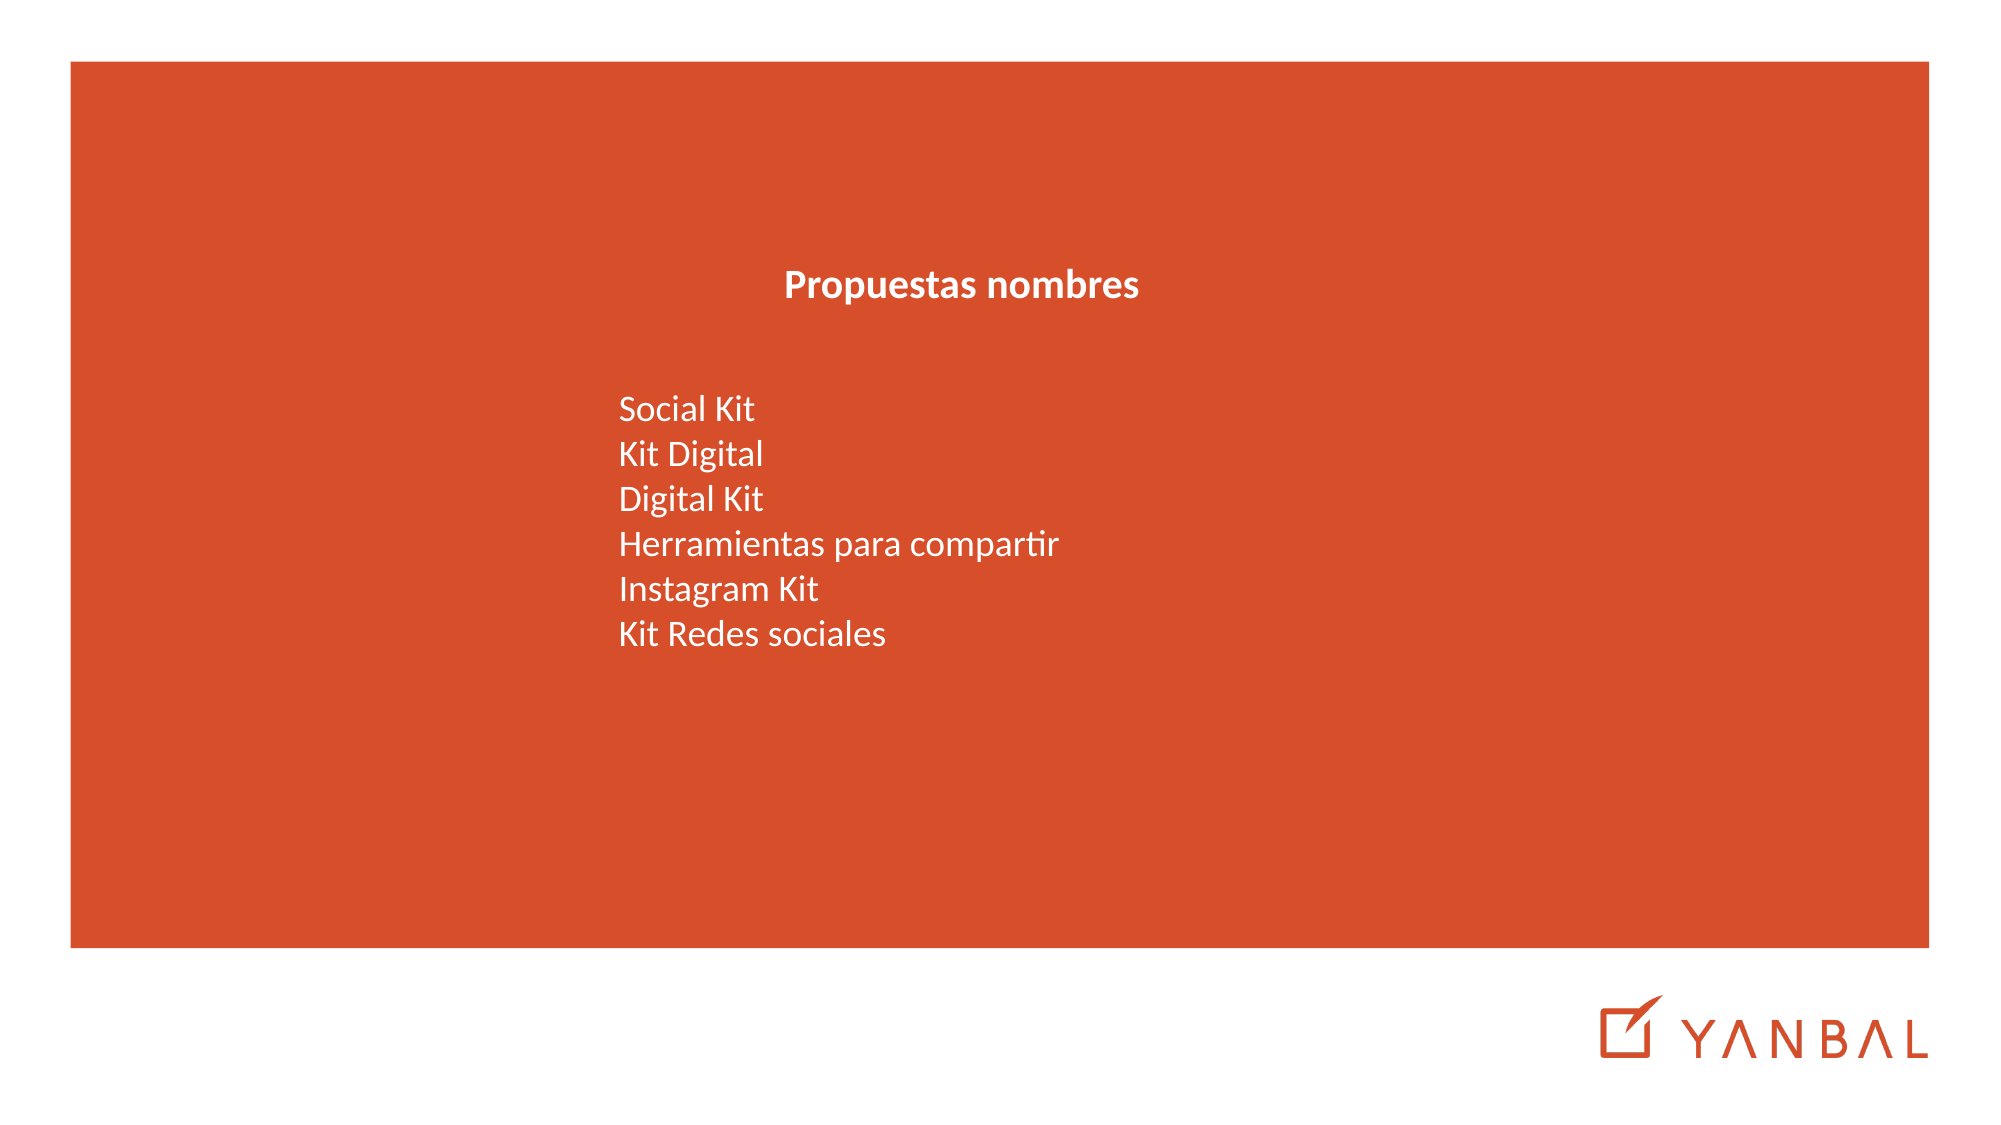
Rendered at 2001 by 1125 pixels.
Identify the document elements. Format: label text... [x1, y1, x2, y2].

text_box Propuestas nombres [769, 249, 1184, 315]
picture [1600, 995, 1928, 1058]
text_box Social Kit Kit Digital Digital Kit Herramientas para compartir Instagram Kit Kit Redes sociales [604, 376, 1350, 662]
